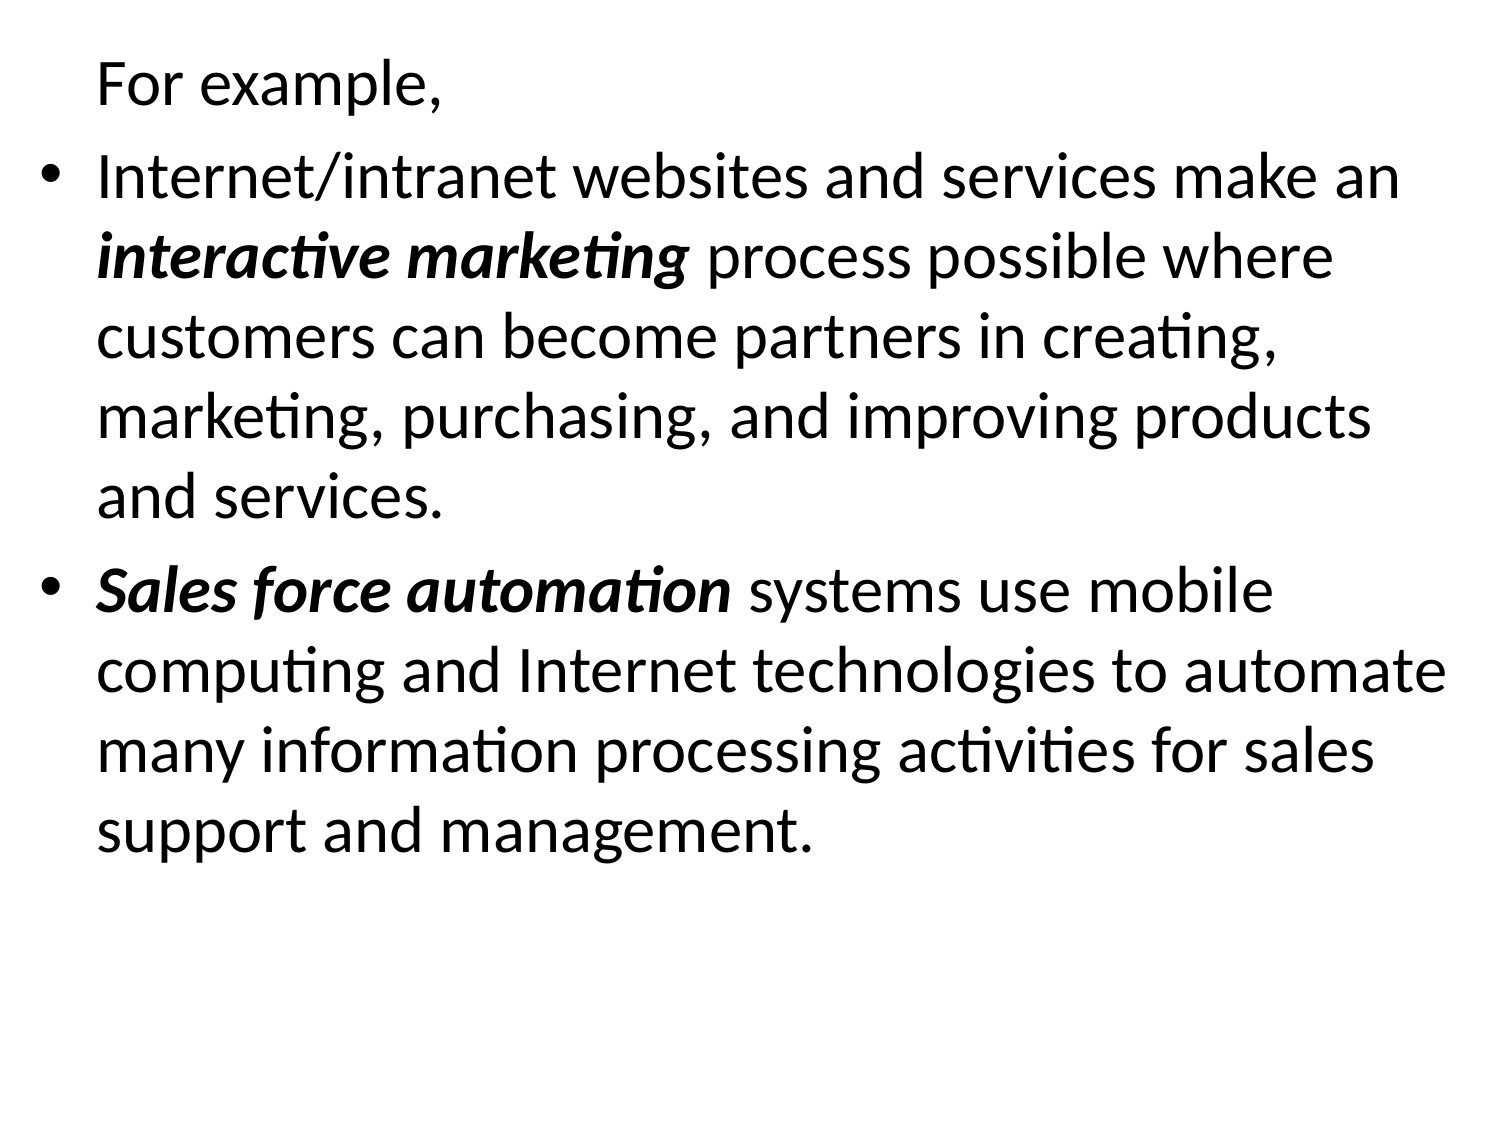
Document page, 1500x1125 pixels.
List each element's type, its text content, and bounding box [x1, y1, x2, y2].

list For example, Internet/intranet websites and services make an interactive marketing process possible where customers can become partners in creating, marketing, purchasing, and improving products and services. Sales force automation systems use mobile computing and Internet technologies to automate many information processing activities for sales support and management. [24, 30, 1500, 1100]
